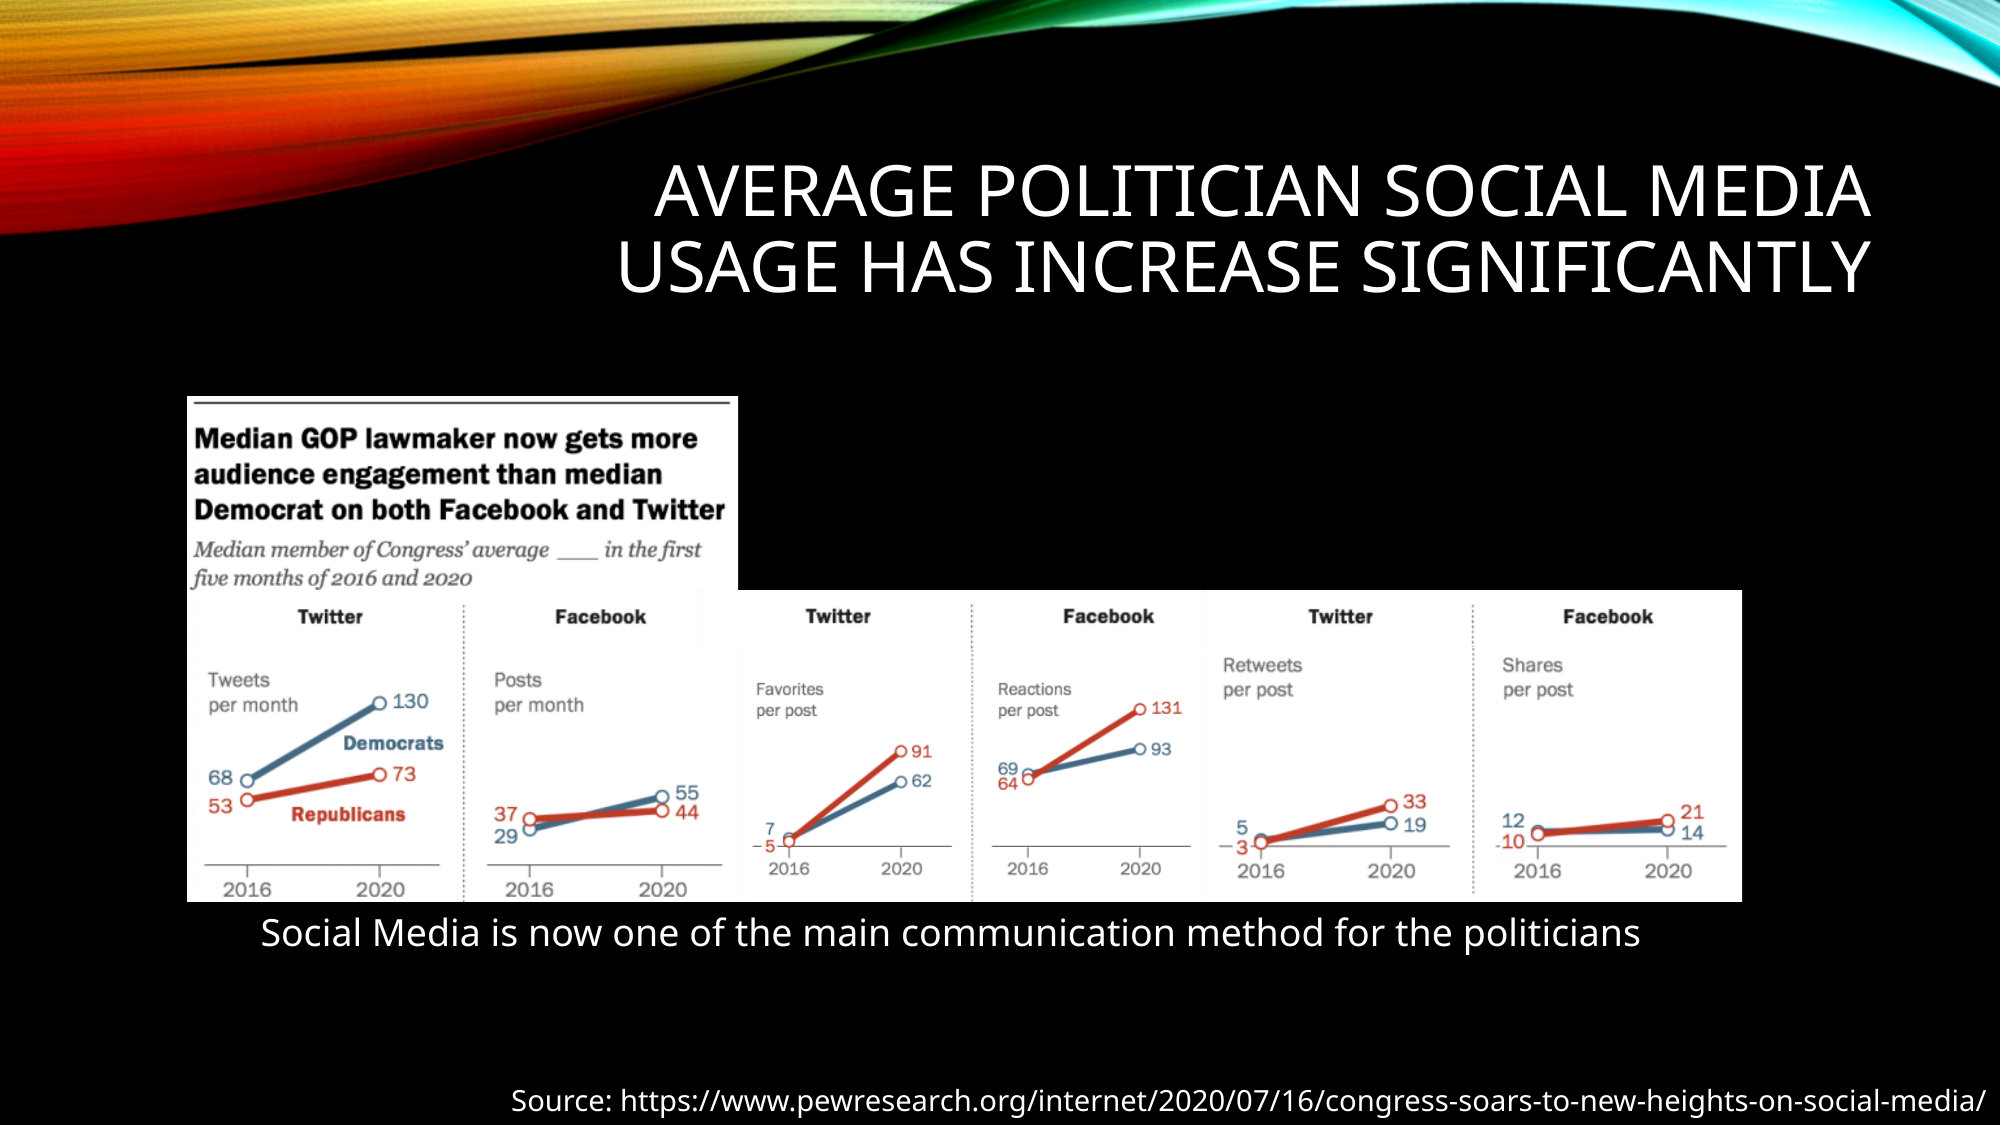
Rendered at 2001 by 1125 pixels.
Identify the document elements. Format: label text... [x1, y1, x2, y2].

title Average Politician social media usage has increase significantly [474, 125, 1888, 338]
picture [186, 395, 1743, 902]
text_box Source: https://www.pewresearch.org/internet/2020/07/16/congress-soars-to-new-heights-on-social-media/ [496, 1074, 2000, 1125]
text_box Social Media is now one of the main communication method for the politicians [245, 902, 1658, 962]
picture [0, 0, 2000, 237]
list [1202, 647, 1743, 902]
